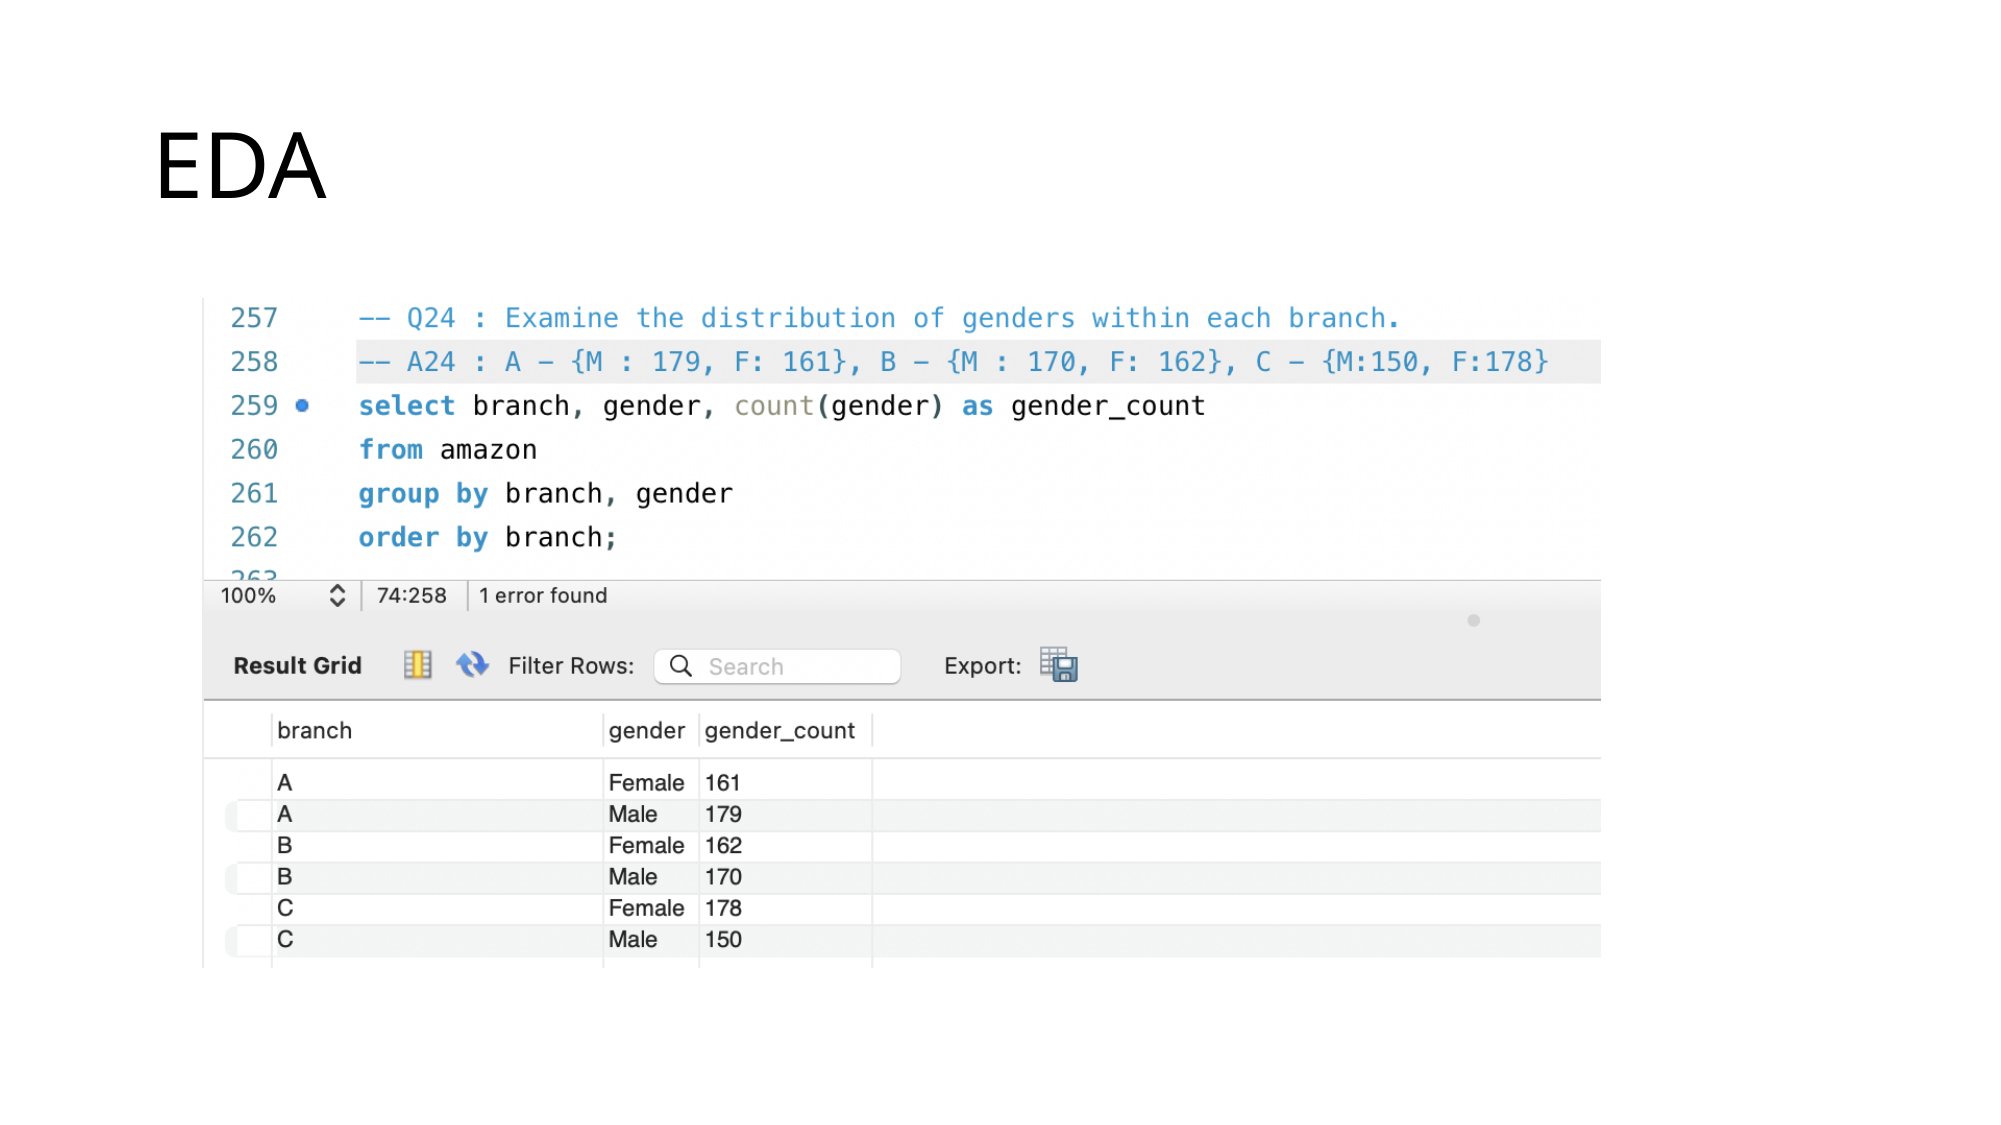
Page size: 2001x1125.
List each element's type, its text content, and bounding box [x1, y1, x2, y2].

title EDA [137, 59, 1863, 278]
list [202, 297, 1601, 968]
